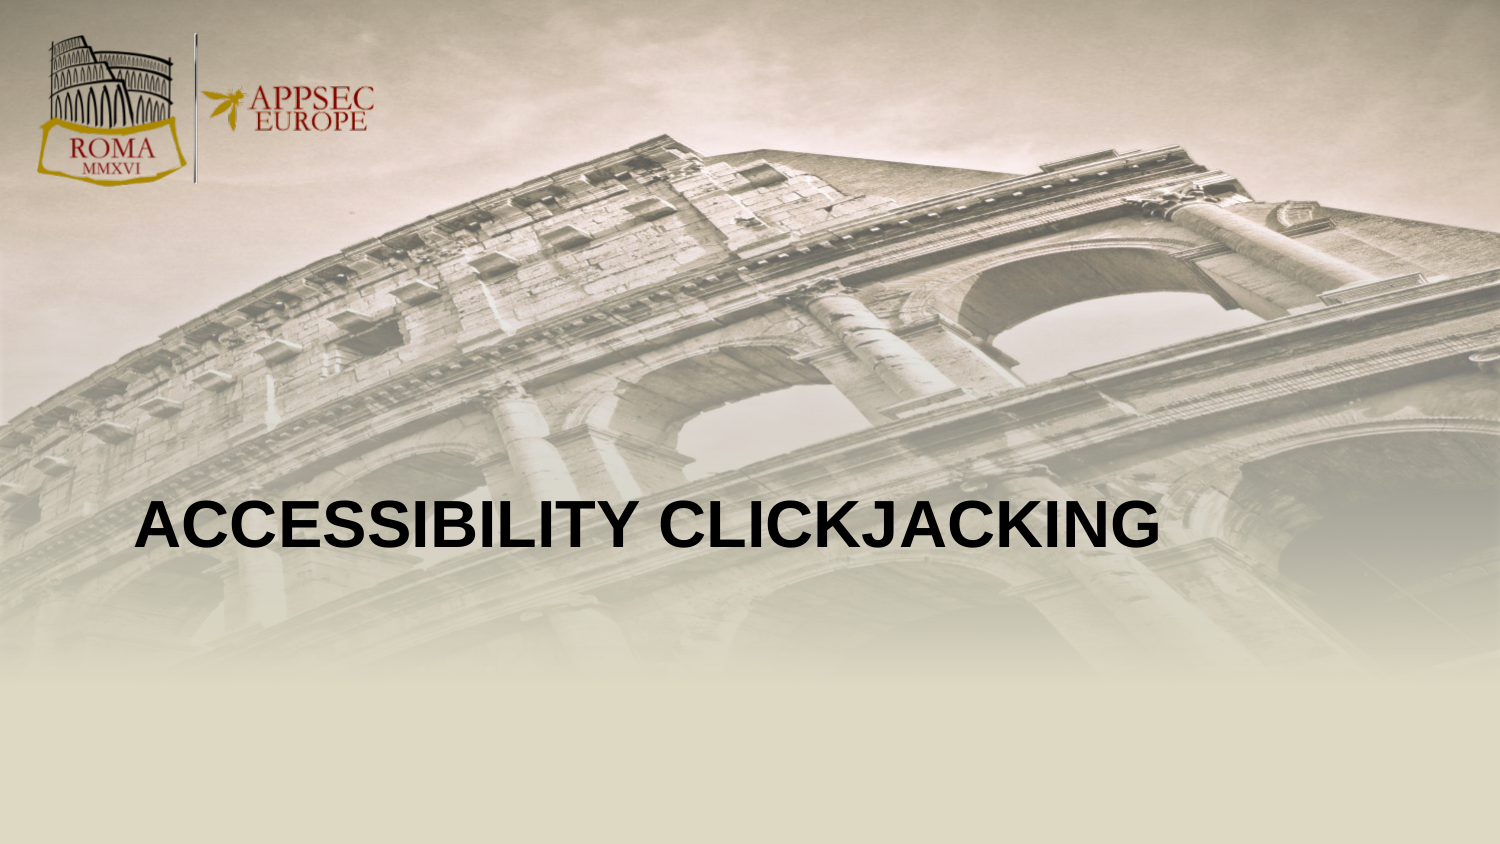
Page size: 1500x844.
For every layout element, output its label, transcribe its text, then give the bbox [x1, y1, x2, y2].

text_box [0, 204, 1500, 844]
picture [0, 0, 400, 204]
title ACCESSIBILITY Clickjacking [118, 473, 1394, 596]
